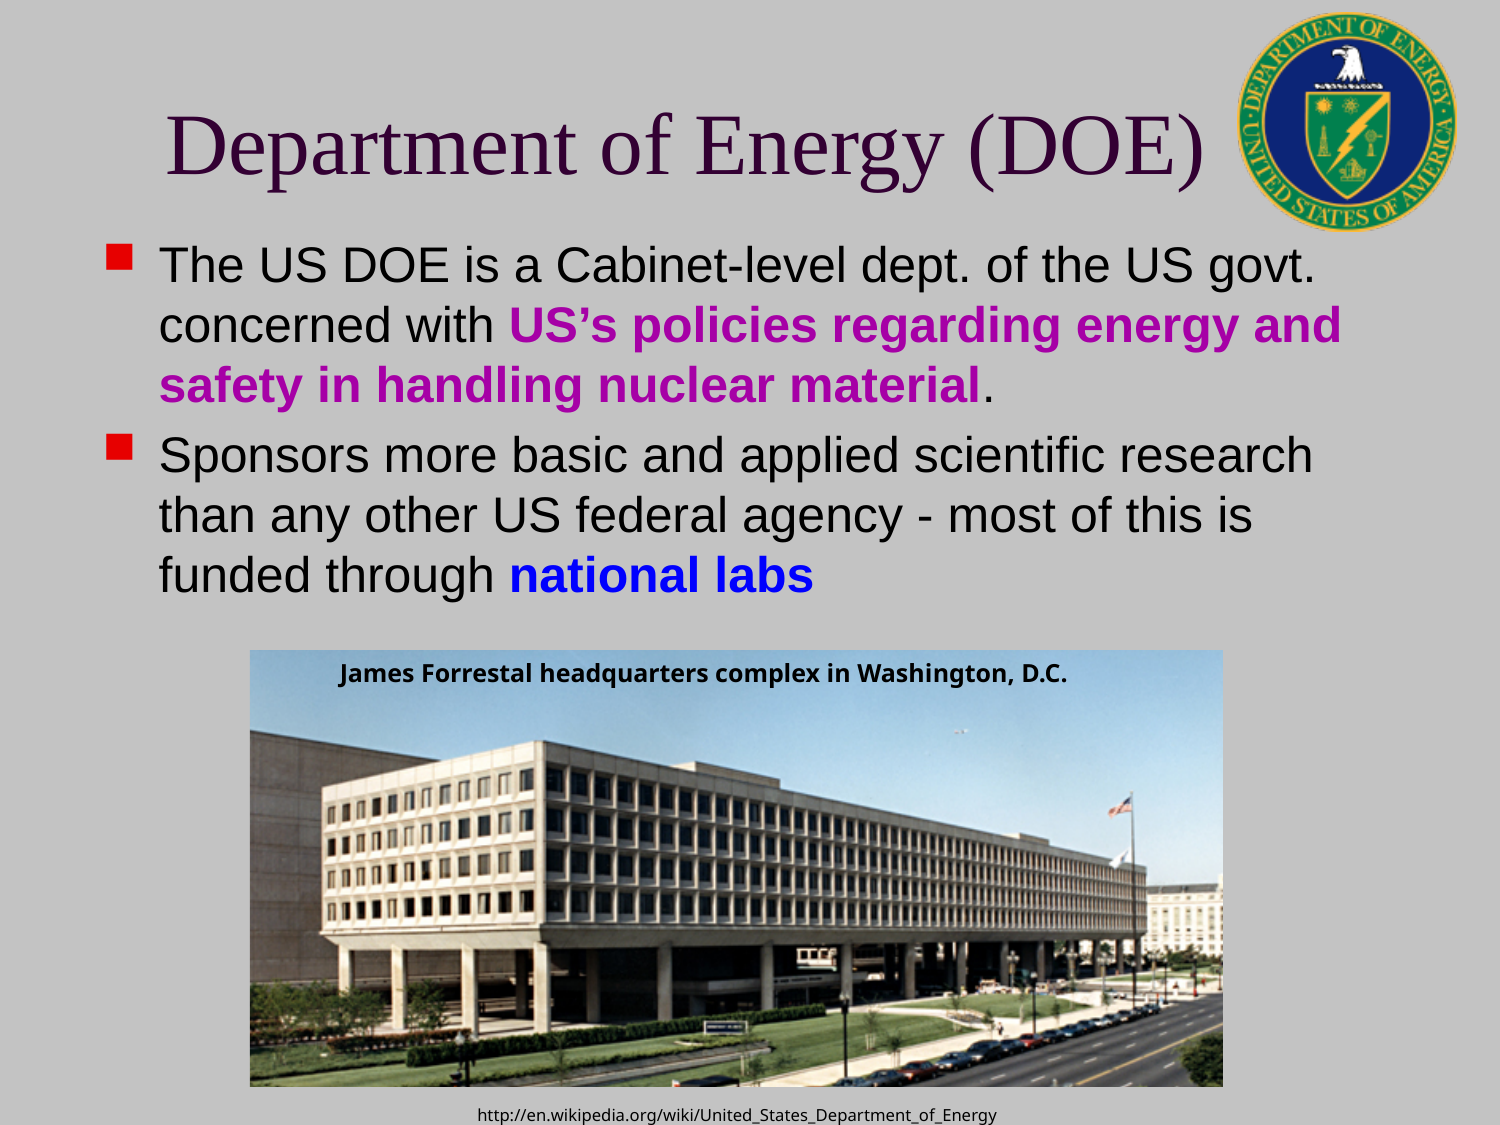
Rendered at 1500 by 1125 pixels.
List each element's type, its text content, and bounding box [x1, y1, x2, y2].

picture [249, 649, 1224, 1087]
picture [1237, 12, 1457, 232]
text_box http://en.wikipedia.org/wiki/United_States_Department_of_Energy [462, 1097, 1050, 1125]
title Department of Energy (DOE) [149, 45, 1232, 224]
list The US DOE is a Cabinet-level dept. of the US govt. concerned with US’s policies regarding energy and safety in handling nuclear material. Sponsors more basic and applied scientific research than any other US federal agency - most of this is funded through national labs [87, 224, 1401, 969]
